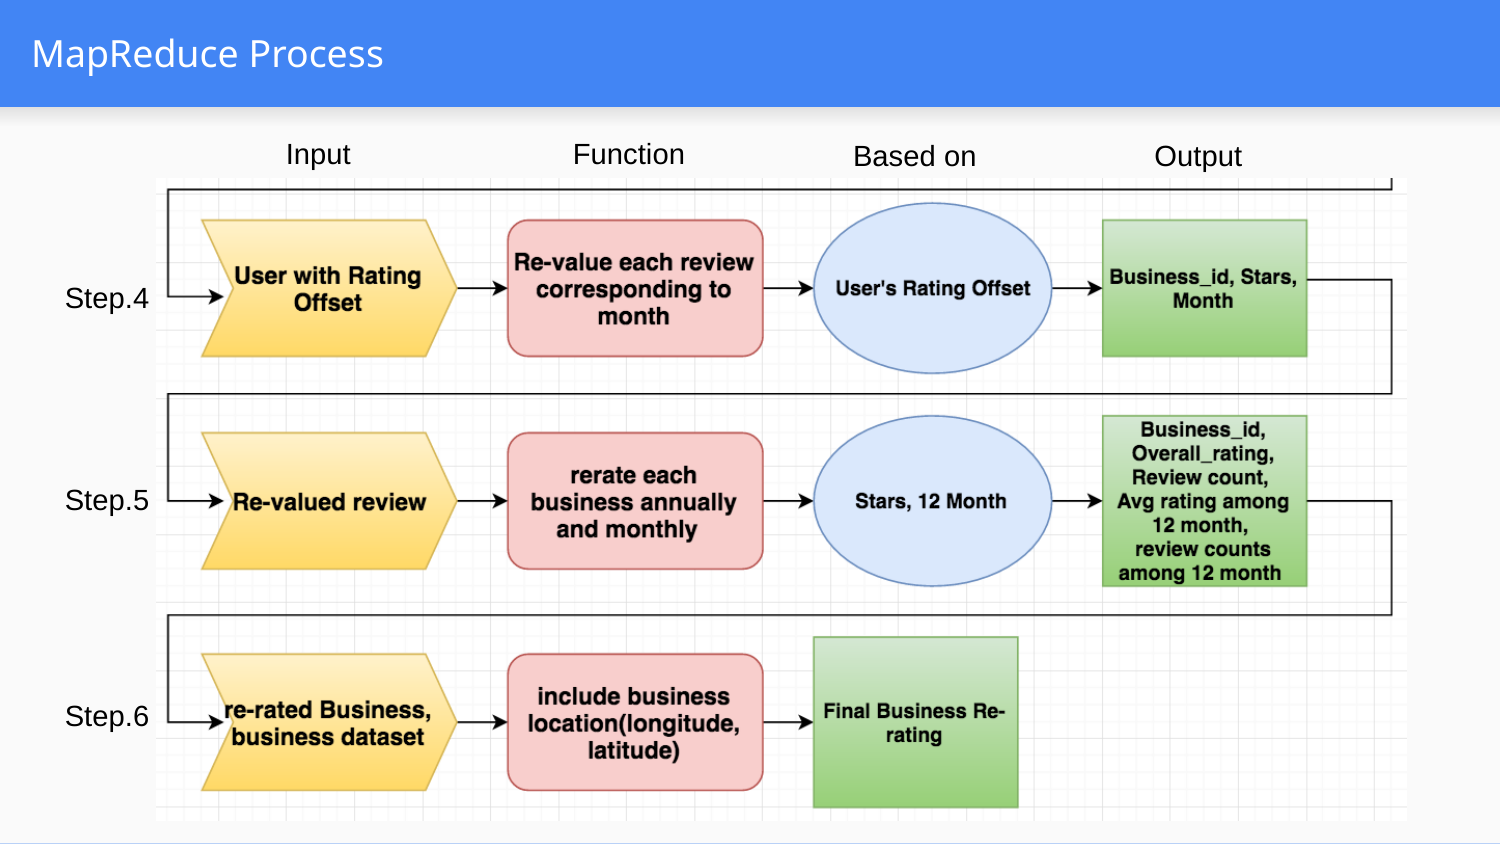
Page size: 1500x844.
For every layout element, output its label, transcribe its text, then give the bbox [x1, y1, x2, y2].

text_box Input [270, 120, 411, 177]
text_box Function [557, 120, 733, 177]
picture [156, 178, 1407, 821]
text_box Step.6 [49, 682, 151, 749]
text_box Step.5 [49, 466, 151, 533]
title MapReduce Process [16, 2, 1464, 102]
text_box Step.4 [49, 264, 151, 331]
text_box Output [1139, 122, 1280, 177]
text_box Based on [838, 122, 1013, 177]
